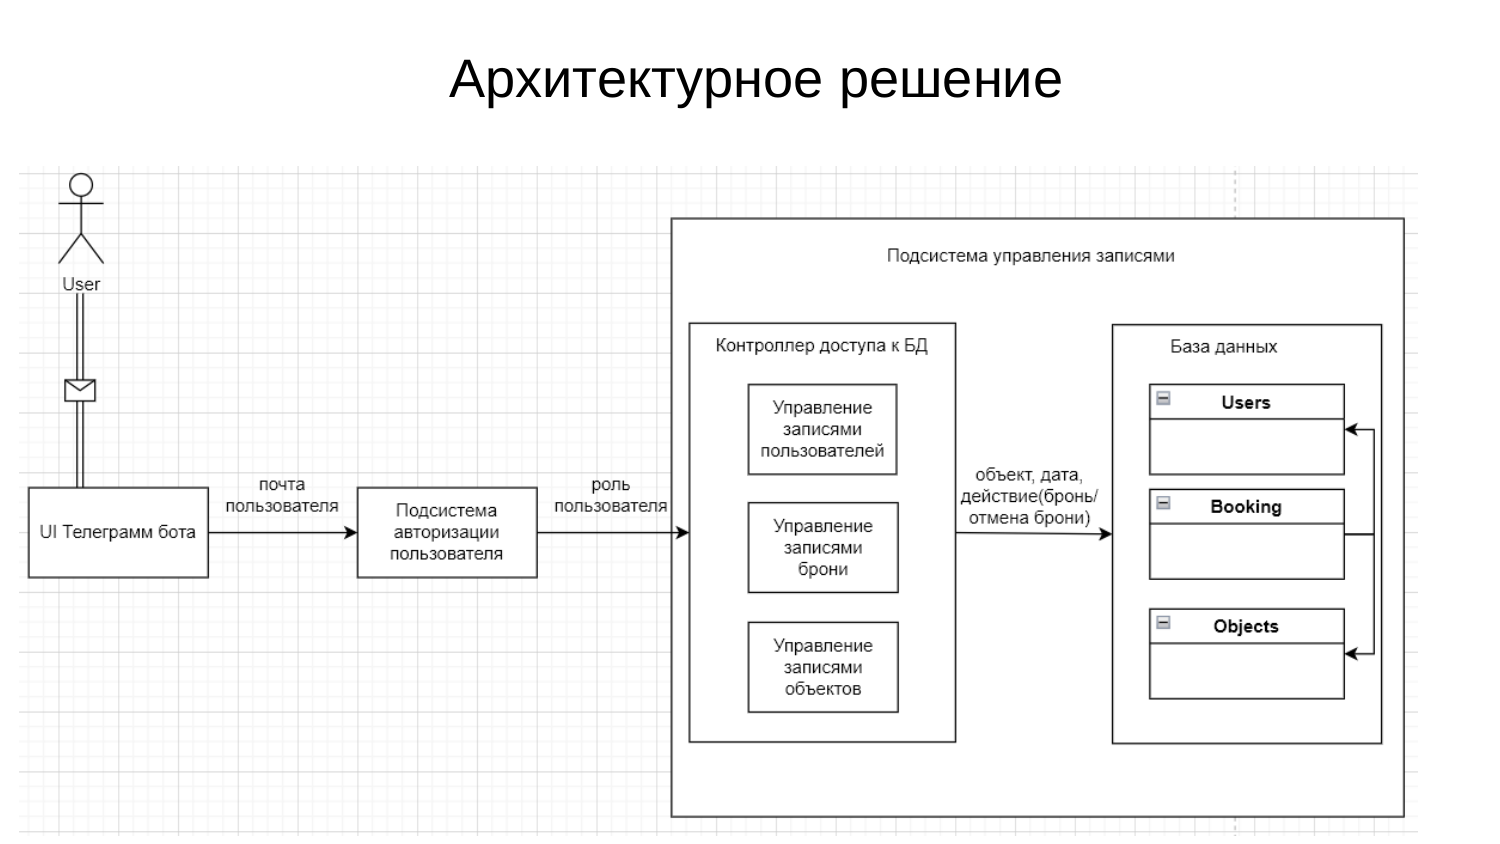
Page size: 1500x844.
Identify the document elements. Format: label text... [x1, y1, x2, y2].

title Архитектурное решение [58, 35, 1456, 152]
picture [19, 166, 1418, 836]
